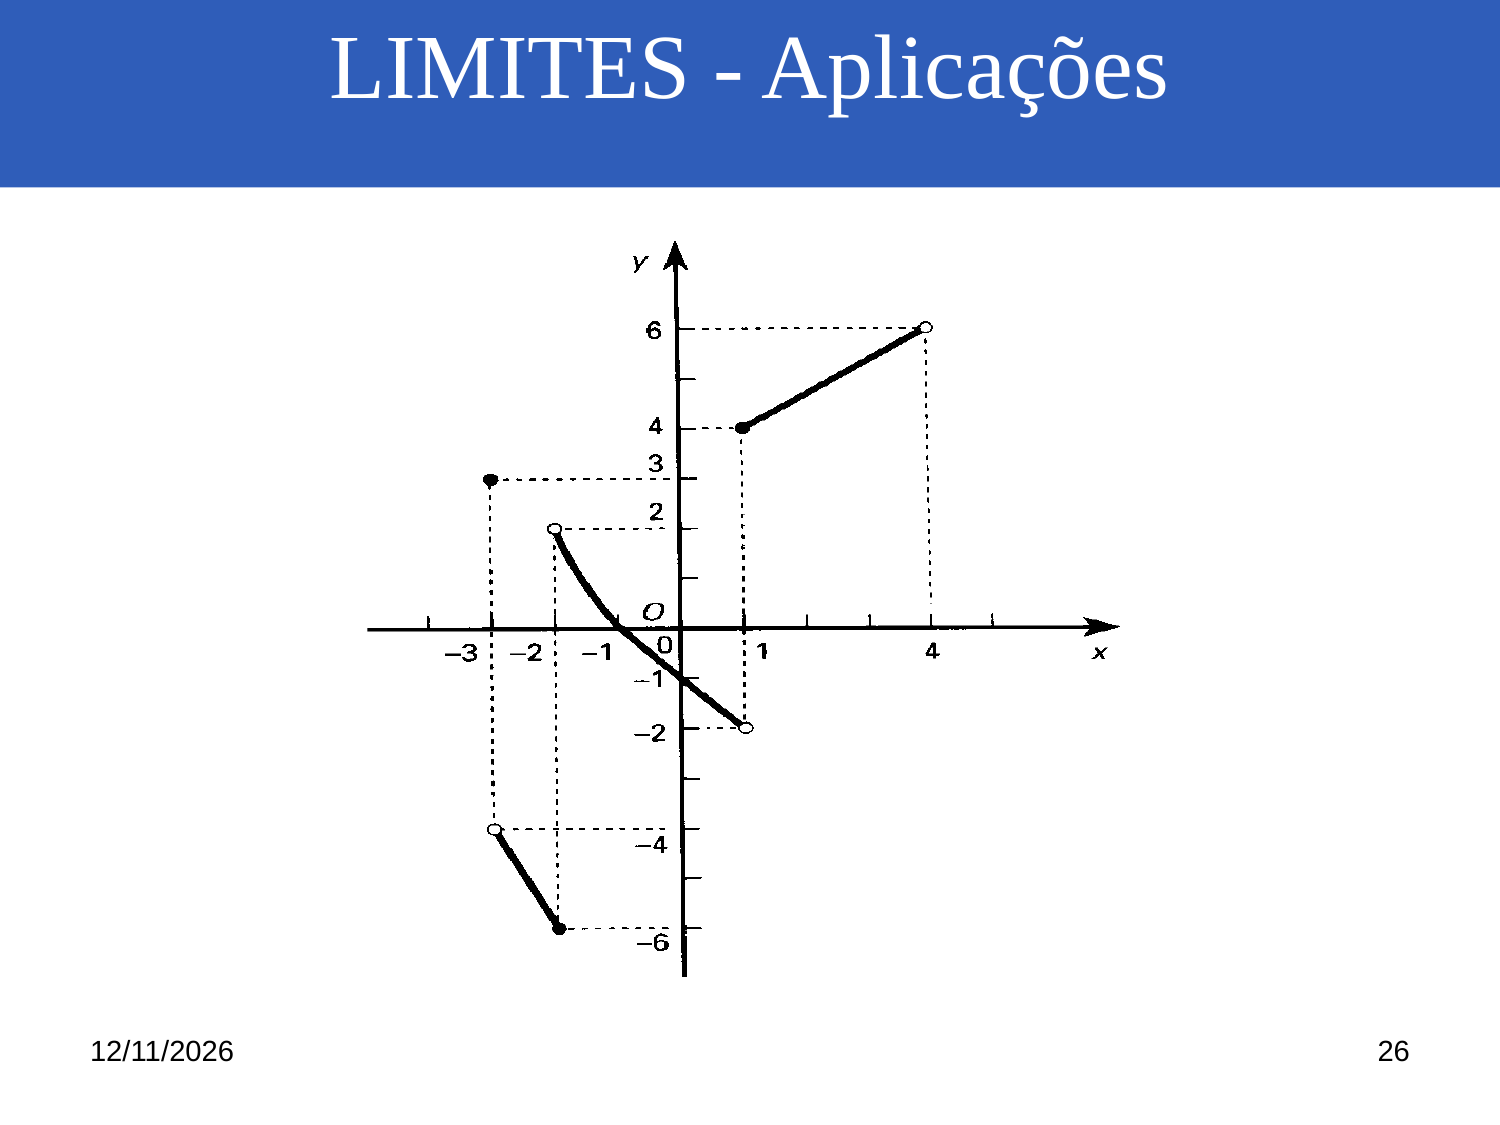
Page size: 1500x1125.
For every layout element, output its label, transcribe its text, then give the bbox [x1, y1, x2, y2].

slide_number 26 [1074, 1024, 1425, 1103]
text_box LIMITES - Aplicações [0, 0, 1500, 188]
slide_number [75, 1024, 425, 1103]
picture [367, 233, 1133, 977]
